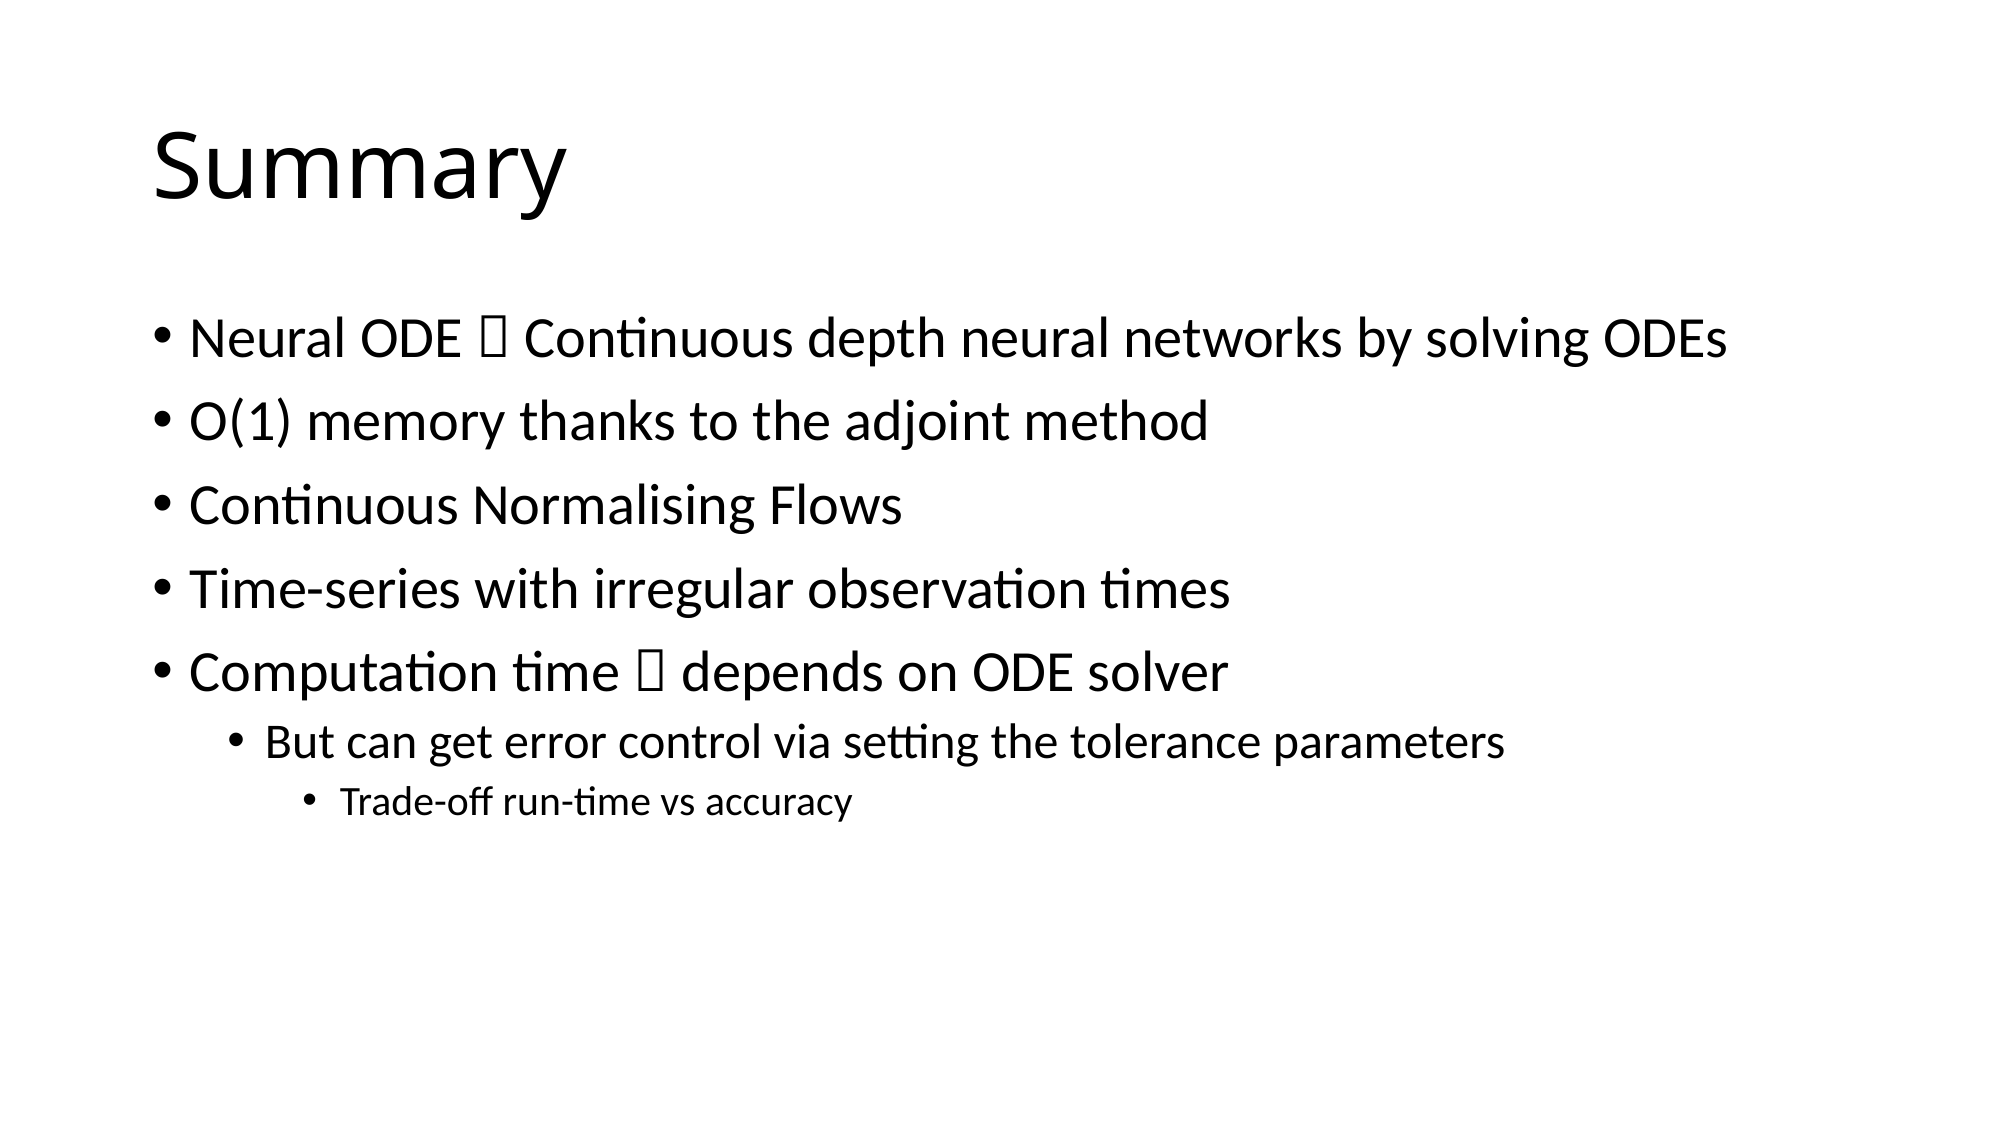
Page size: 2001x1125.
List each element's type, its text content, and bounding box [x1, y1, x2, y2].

list Neural ODE  Continuous depth neural networks by solving ODEs O(1) memory thanks to the adjoint method Continuous Normalising Flows Time-series with irregular observation times Computation time  depends on ODE solver But can get error control via setting the tolerance parameters Trade-off run-time vs accuracy [137, 299, 1863, 1014]
title Summary [137, 59, 1863, 278]
